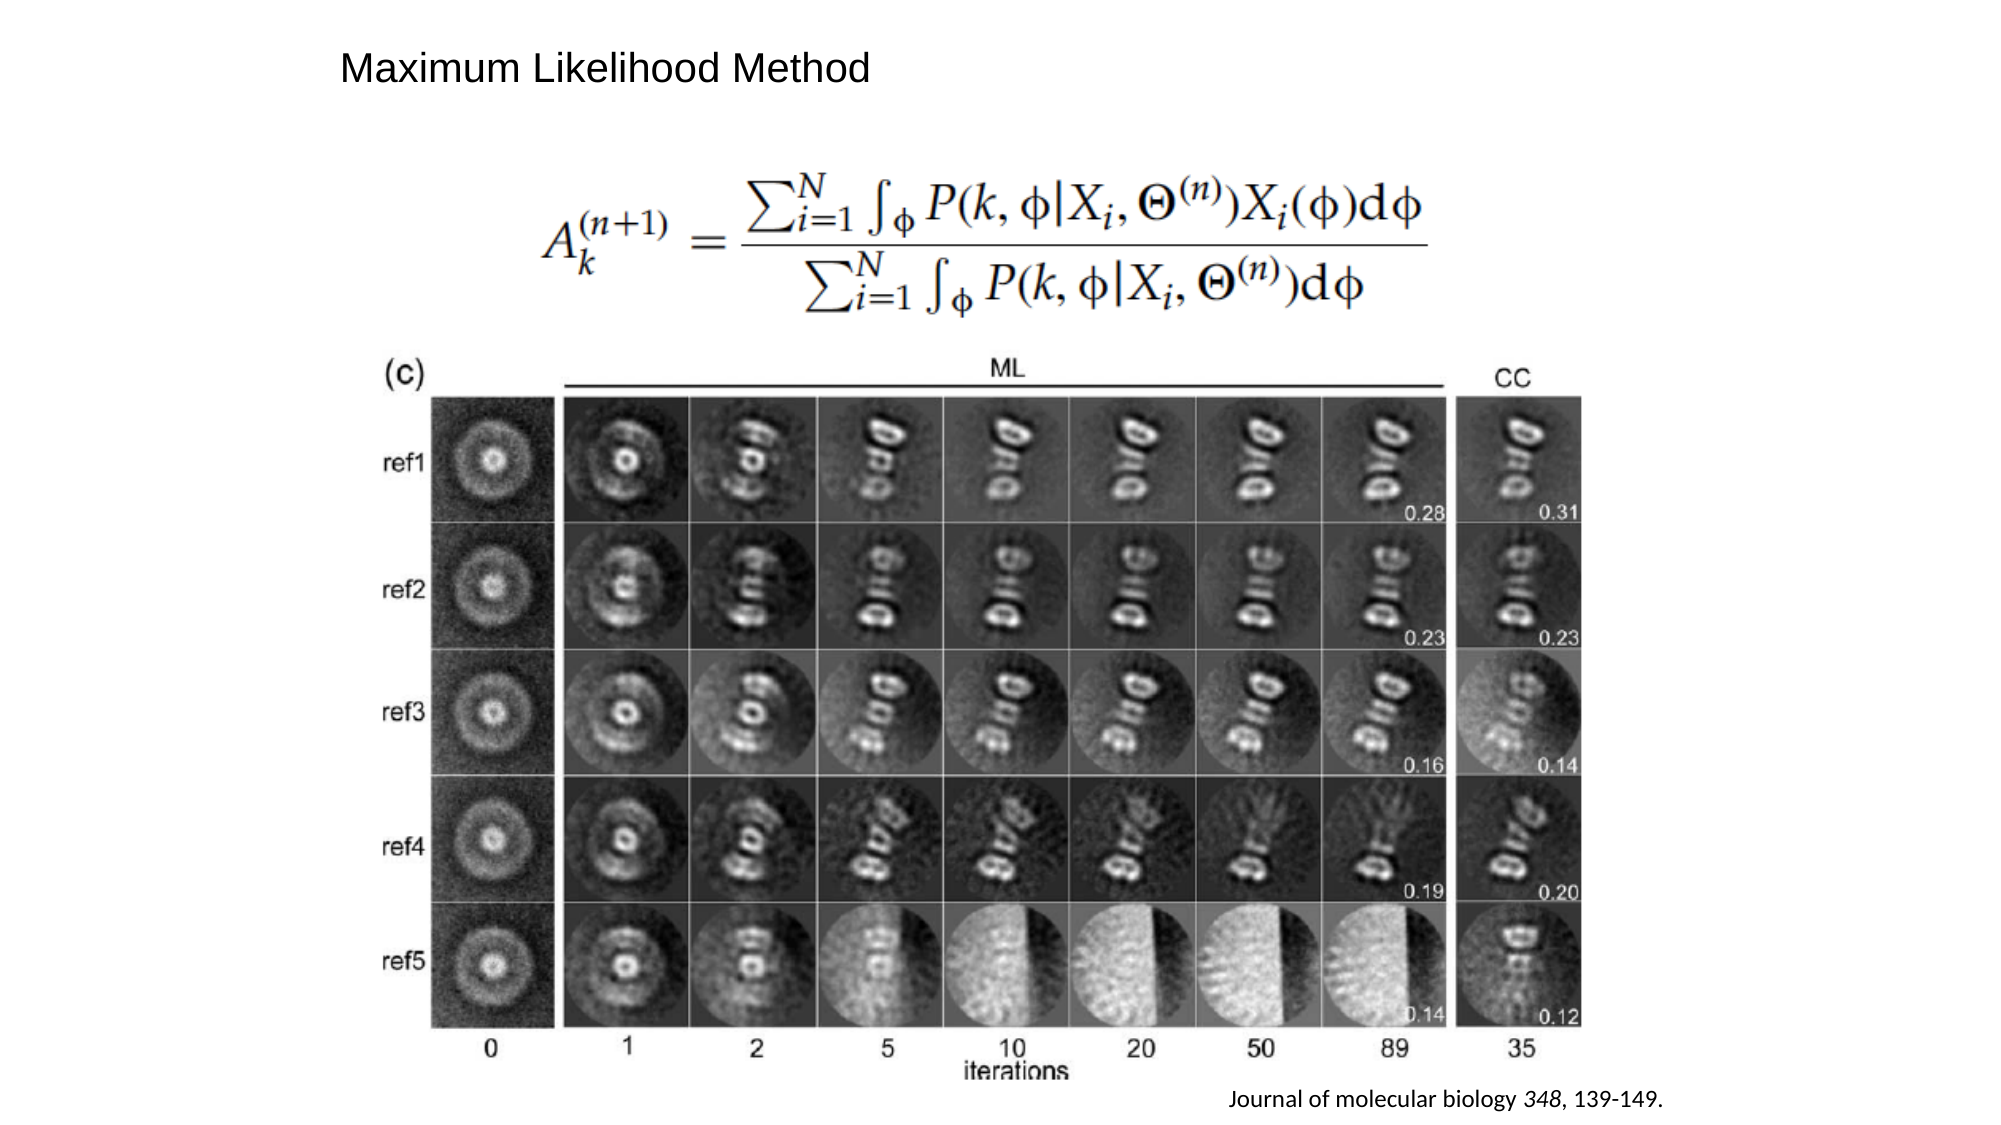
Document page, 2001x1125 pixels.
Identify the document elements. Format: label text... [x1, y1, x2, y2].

text_box Journal of molecular biology 348, 139-149. [1220, 1074, 1673, 1121]
picture [366, 153, 1613, 1099]
title Maximum Likelihood Method [324, 15, 1700, 123]
